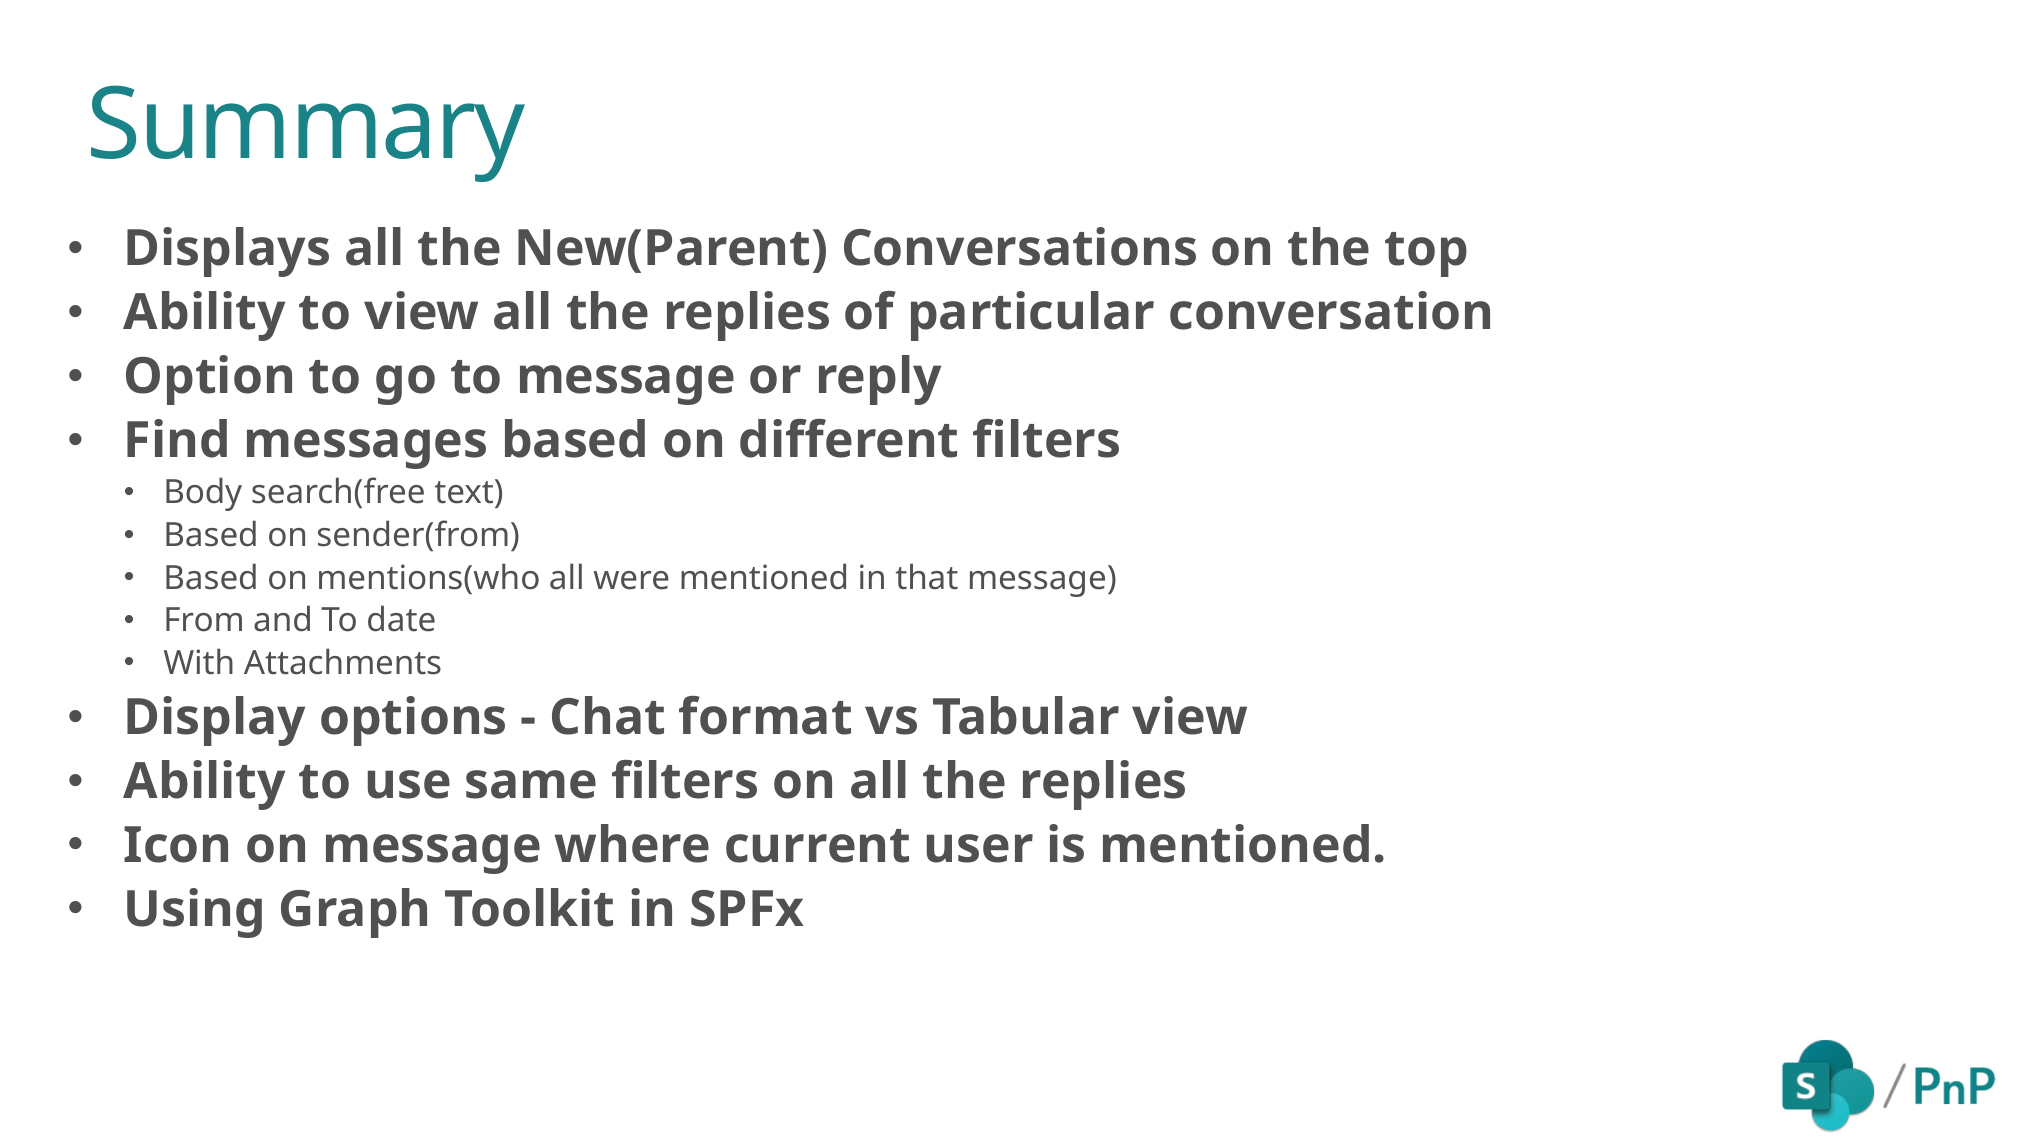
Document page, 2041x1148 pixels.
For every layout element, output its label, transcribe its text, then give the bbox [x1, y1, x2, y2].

text_box Summary [62, 57, 2013, 208]
text_box Displays all the New(Parent) Conversations on the top Ability to view all the replies of particular conversation Option to go to message or reply Find messages based on different filters Body search(free text) Based on sender(from) Based on mentions(who all were mentioned in that message) From and To date With Attachments Display options - Chat format vs Tabular view Ability to use same filters on all the replies Icon on message where current user is mentioned. Using Graph Toolkit in SPFx [43, 207, 1960, 1017]
picture [1773, 1039, 1996, 1134]
